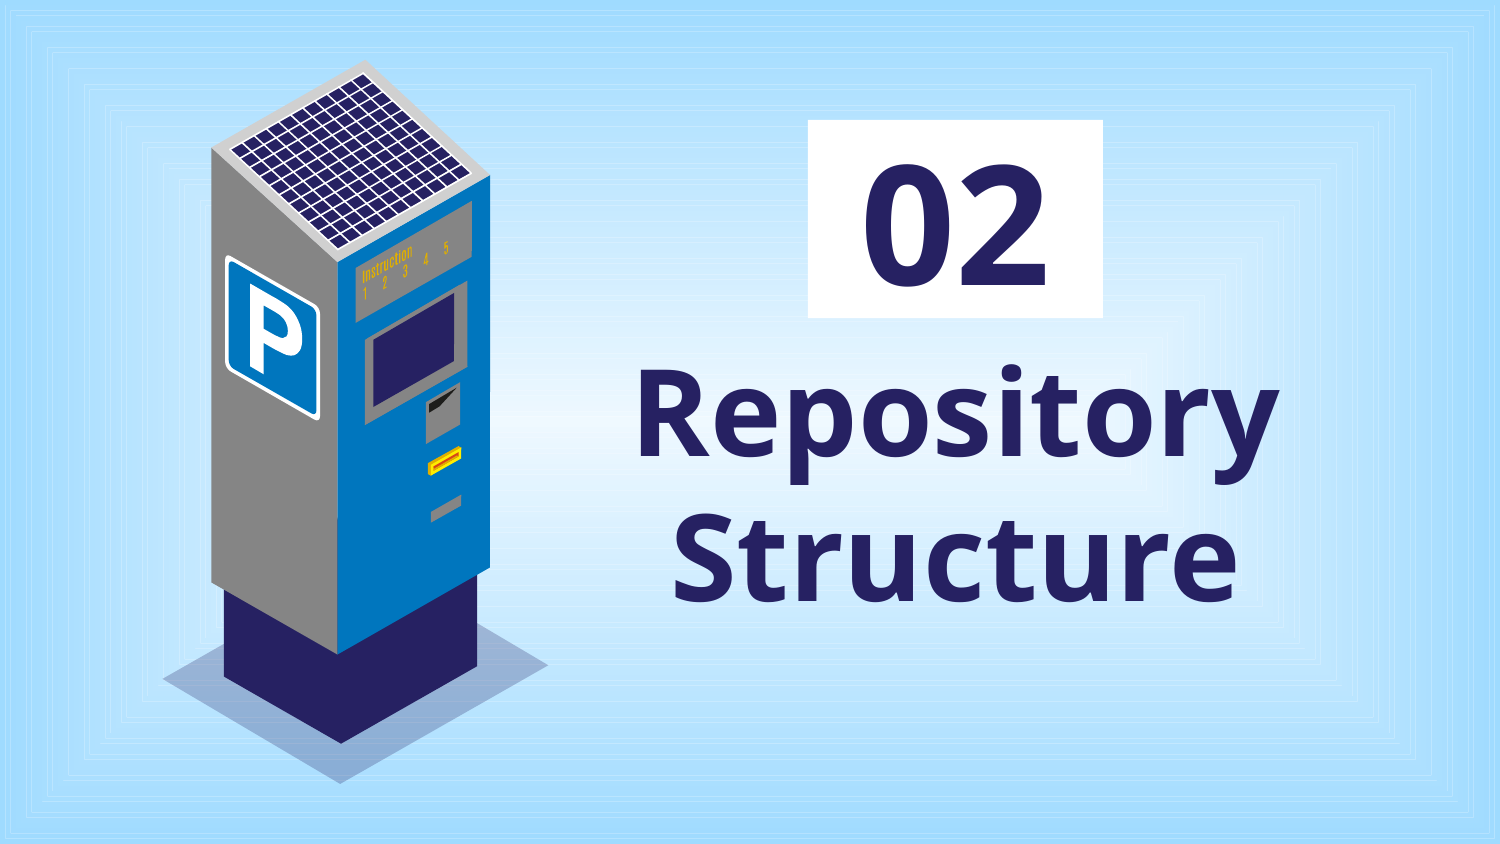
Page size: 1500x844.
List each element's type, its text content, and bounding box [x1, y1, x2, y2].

title Repository Structure [552, 320, 1383, 637]
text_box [162, 59, 549, 785]
title 02 [807, 119, 1103, 319]
